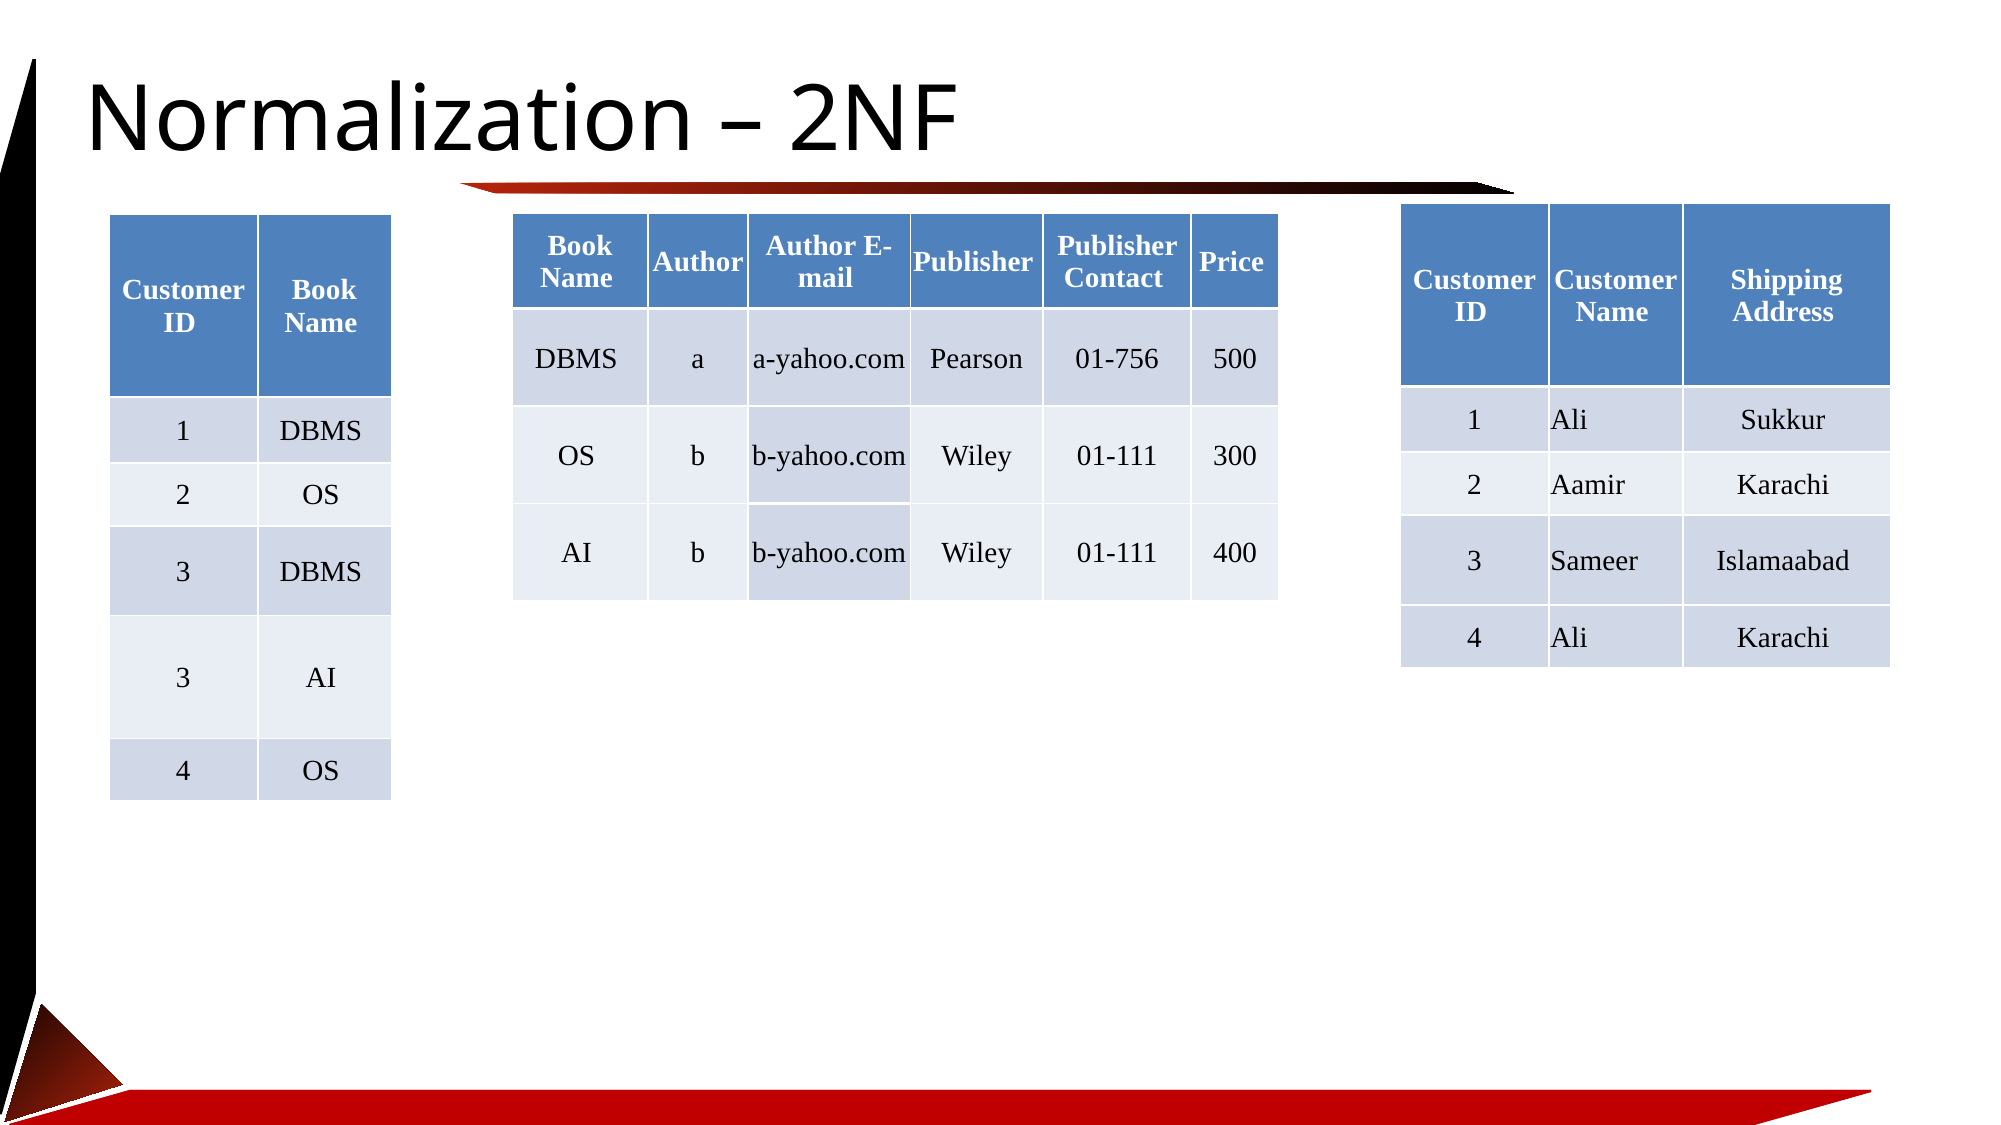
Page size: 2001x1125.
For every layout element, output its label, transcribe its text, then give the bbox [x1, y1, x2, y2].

table_cell b [649, 407, 747, 503]
table_cell 1 [1401, 388, 1548, 451]
title Normalization – 2NF [69, 45, 1971, 197]
table_cell 3 [1401, 516, 1548, 604]
table_header Customer ID [1401, 204, 1548, 385]
table_header Publisher Contact [1044, 214, 1190, 307]
table_header Shipping Address [1684, 204, 1890, 385]
table_cell Karachi [1684, 453, 1890, 514]
table_header Book Name [259, 215, 391, 396]
table_cell DBMS [259, 398, 391, 462]
table_cell OS [513, 407, 647, 503]
table_cell OS [259, 464, 391, 525]
table_cell 2 [110, 464, 257, 525]
table_cell Aamir [1550, 453, 1682, 514]
table_cell 3 [110, 527, 257, 615]
table_cell 01-111 [1044, 407, 1190, 503]
table_cell Wiley [911, 504, 1042, 600]
table_header Publisher [911, 214, 1042, 307]
table_cell 500 [1192, 310, 1278, 405]
table_cell 4 [1401, 606, 1548, 667]
table_cell AI [513, 504, 647, 600]
table_cell DBMS [259, 527, 391, 615]
table_cell AI [259, 616, 391, 738]
table_cell Ali [1550, 388, 1682, 451]
table_cell 1 [110, 398, 257, 462]
table_cell OS [259, 739, 391, 800]
table_cell 01-111 [1044, 504, 1190, 600]
table_header Book Name [513, 214, 647, 307]
table_cell Karachi [1684, 606, 1890, 667]
table_cell Islamaabad [1684, 516, 1890, 604]
table_cell b-yahoo.com [749, 505, 910, 600]
table_cell a [649, 310, 747, 405]
table_cell DBMS [513, 310, 647, 405]
table_cell 4 [110, 739, 257, 800]
table_cell Sukkur [1684, 388, 1890, 451]
table_cell Wiley [911, 407, 1042, 503]
table_cell 2 [1401, 453, 1548, 514]
table_cell 3 [110, 616, 257, 738]
table_cell a-yahoo.com [749, 310, 910, 405]
table_cell Pearson [911, 310, 1042, 405]
table_header Author E-mail [749, 214, 910, 307]
table_header Author [649, 214, 747, 307]
table_header Price [1192, 214, 1278, 307]
table_cell Ali [1550, 606, 1682, 667]
table_cell 400 [1192, 504, 1278, 600]
table_header Customer Name [1550, 204, 1682, 385]
table_cell 01-756 [1044, 310, 1190, 405]
table_cell b-yahoo.com [749, 407, 910, 502]
table_cell 300 [1192, 407, 1278, 503]
table_header Customer ID [110, 215, 257, 396]
table_cell Sameer [1550, 516, 1682, 604]
table_cell b [649, 504, 747, 600]
